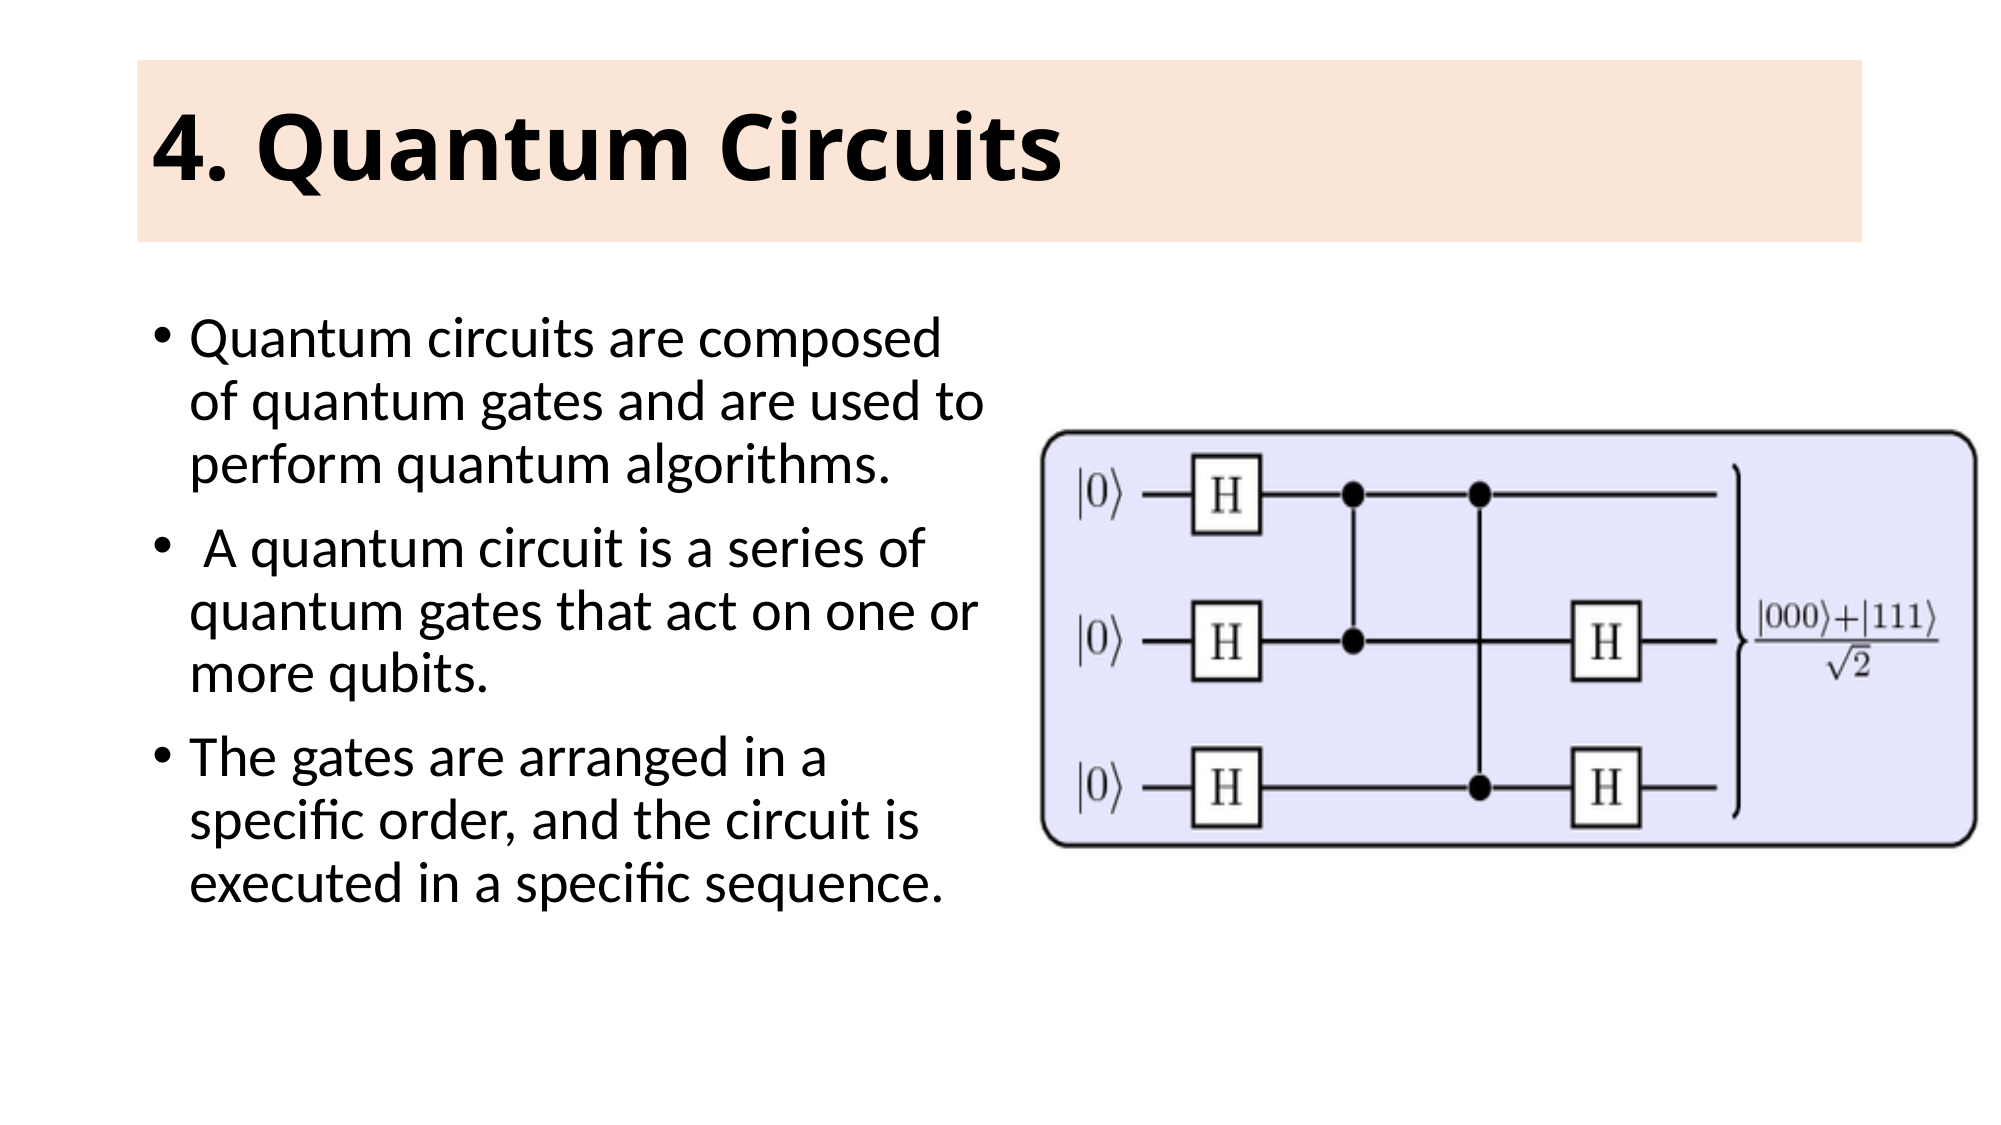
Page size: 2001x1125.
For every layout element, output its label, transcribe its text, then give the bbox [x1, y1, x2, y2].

picture [1019, 405, 2000, 874]
title 4. Quantum Circuits [137, 59, 1863, 242]
list Quantum circuits are composed of quantum gates and are used to perform quantum algorithms. A quantum circuit is a series of quantum gates that act on one or more qubits. The gates are arranged in a specific order, and the circuit is executed in a specific sequence. [137, 299, 1001, 1014]
